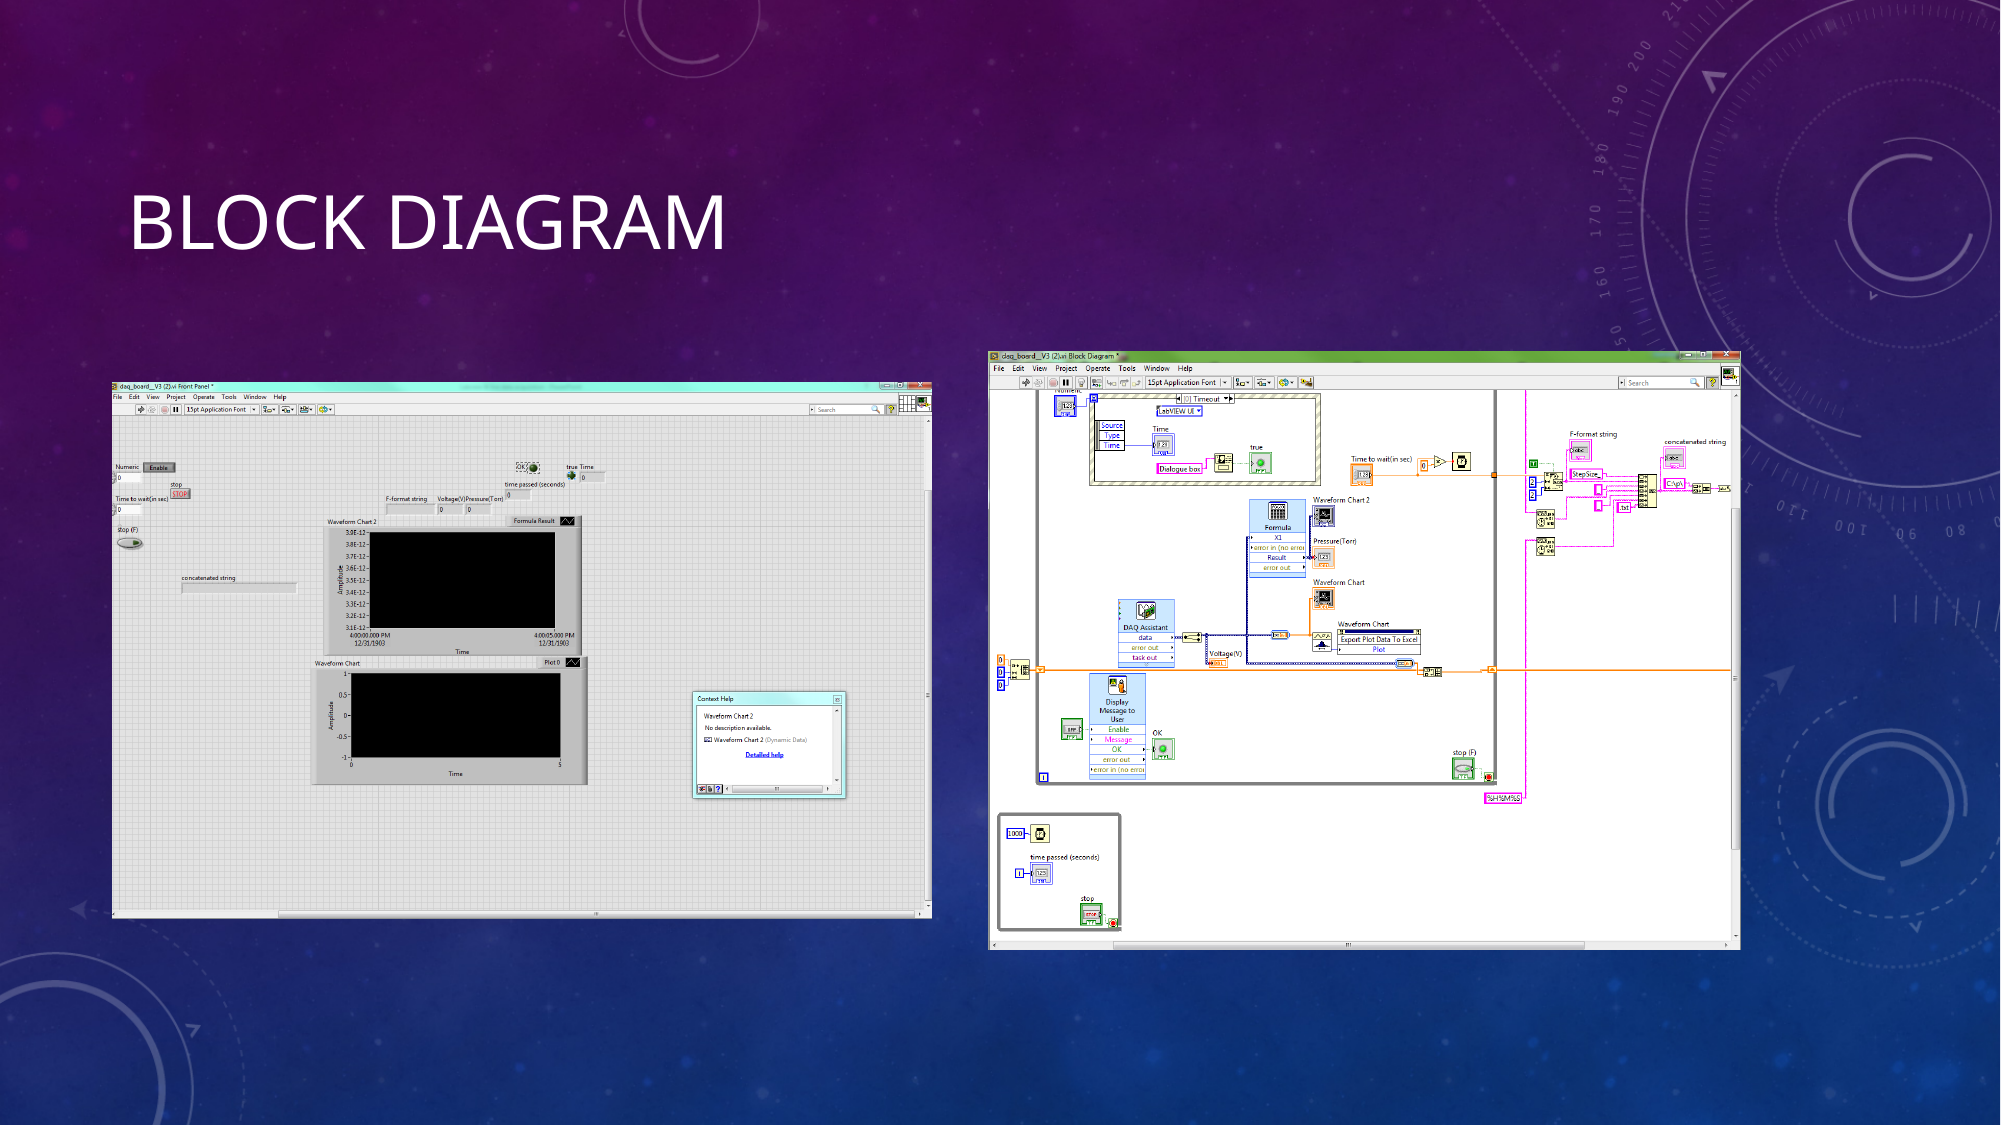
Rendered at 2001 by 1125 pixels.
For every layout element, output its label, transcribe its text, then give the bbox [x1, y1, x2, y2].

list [988, 350, 1742, 951]
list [112, 382, 933, 919]
picture [0, 0, 2001, 1125]
title Block Diagram [112, 99, 1775, 339]
